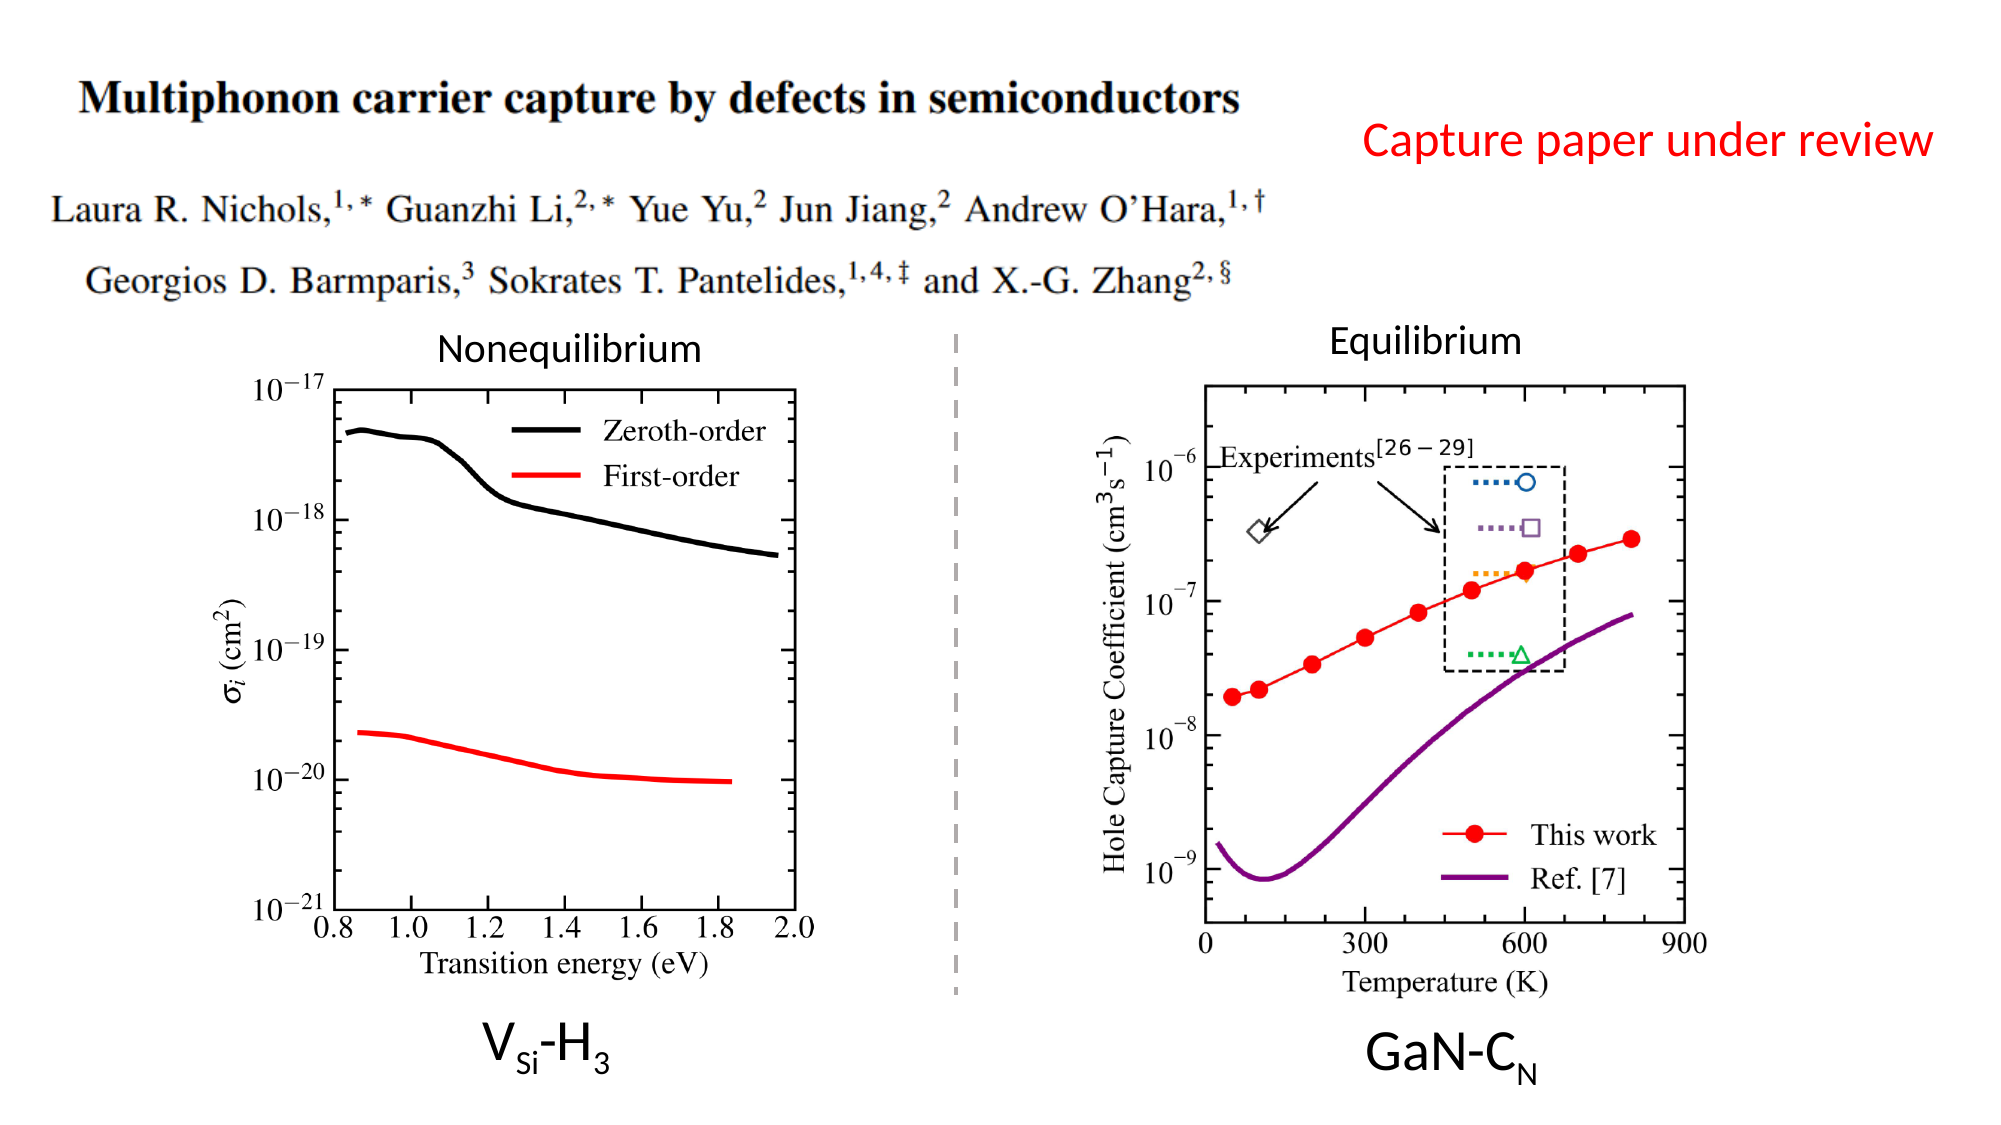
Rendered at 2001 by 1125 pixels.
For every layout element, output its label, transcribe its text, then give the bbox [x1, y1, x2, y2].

text_box GaN-CN [1350, 1006, 1584, 1100]
picture [194, 359, 820, 988]
text_box Capture paper under review [1341, 98, 1956, 174]
text_box Nonequilibrium [422, 317, 727, 359]
picture [23, 44, 1294, 317]
text_box Equilibrium [1314, 306, 1620, 366]
text_box VSi-H3 [468, 994, 647, 1089]
picture [1078, 366, 1717, 1006]
